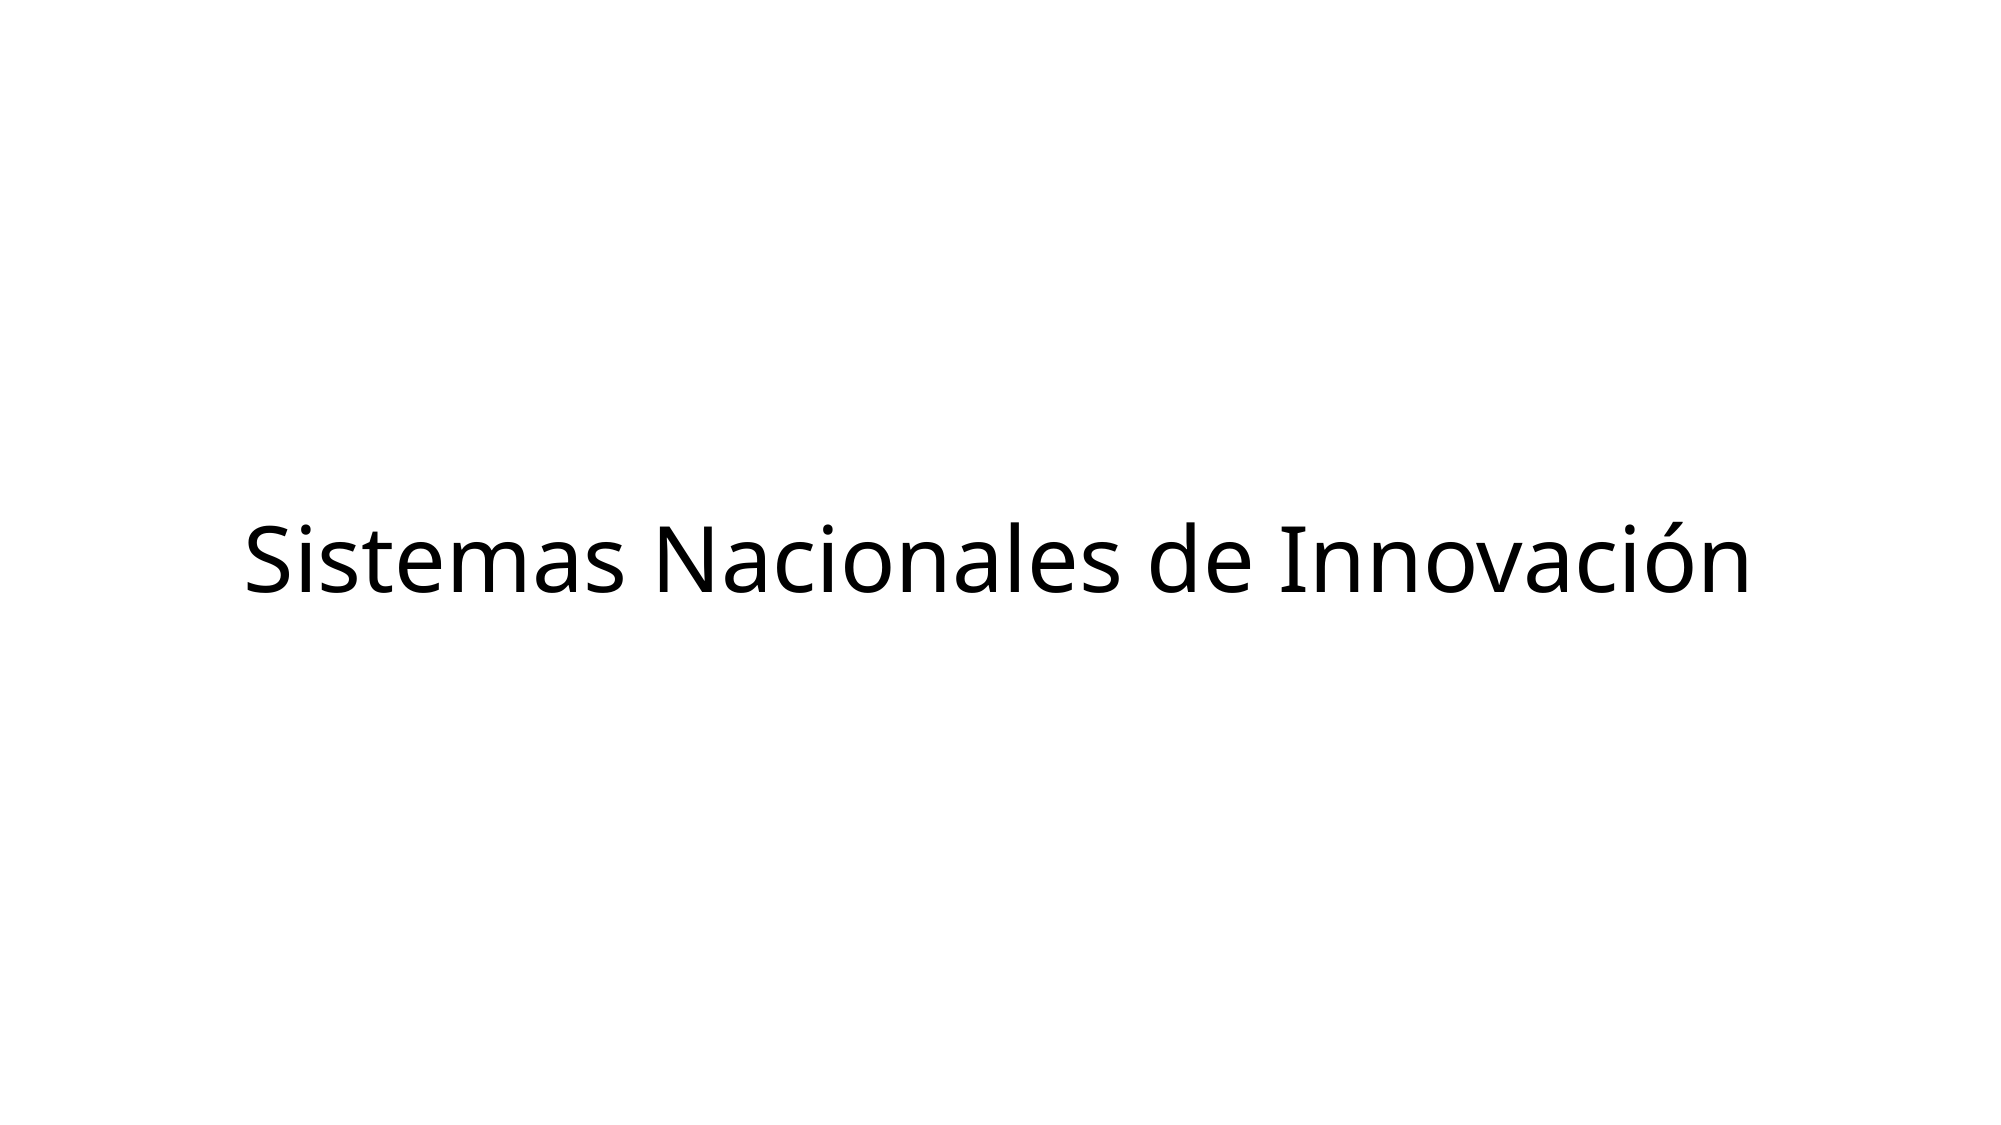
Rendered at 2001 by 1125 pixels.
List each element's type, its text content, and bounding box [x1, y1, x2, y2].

title Sistemas Nacionales de Innovación [137, 453, 1863, 672]
